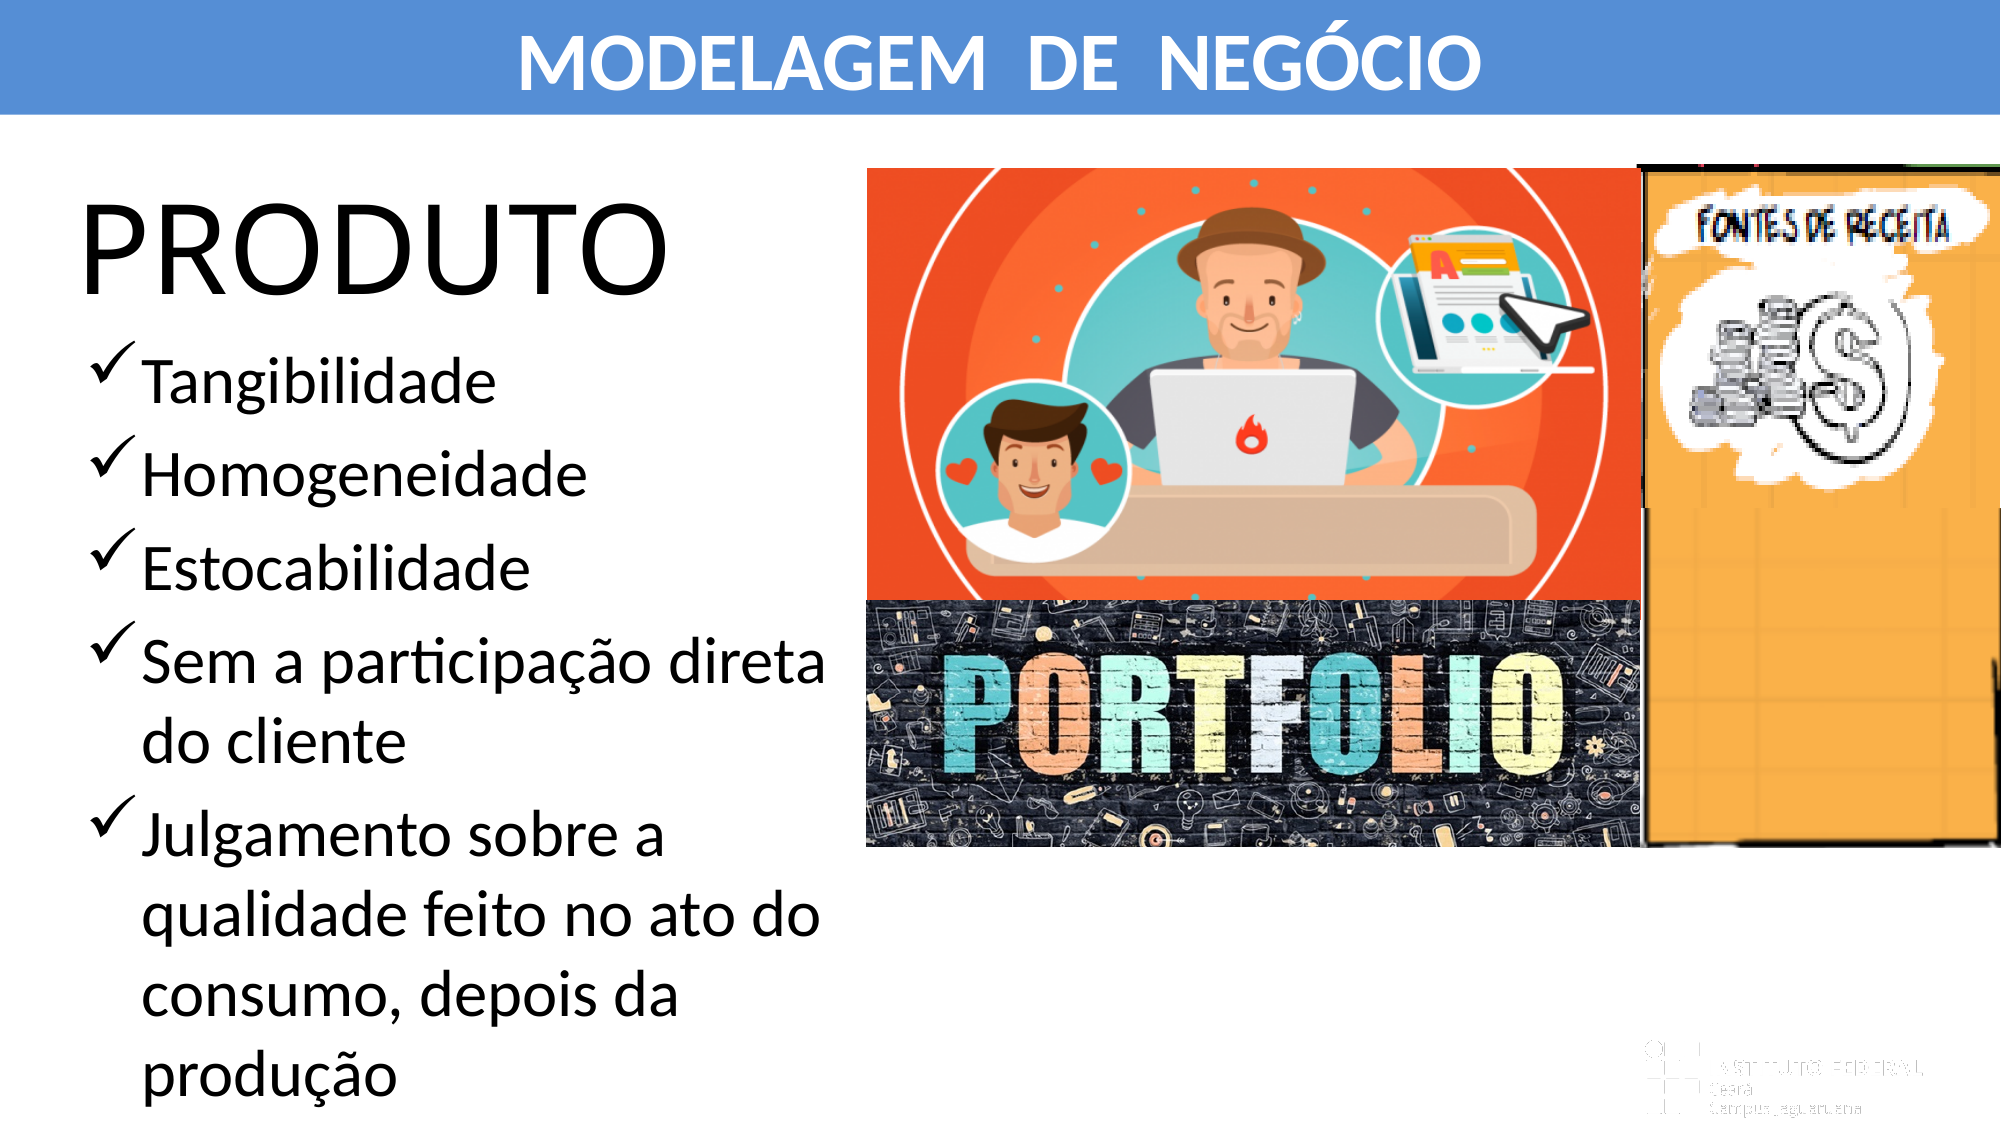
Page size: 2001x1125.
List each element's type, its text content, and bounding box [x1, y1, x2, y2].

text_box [1630, 164, 2000, 849]
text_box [865, 168, 1641, 848]
text_box PRODUTO [60, 161, 776, 327]
picture [1645, 1040, 1923, 1118]
list Tangibilidade Homogeneidade Estocabilidade Sem a participação direta do cliente Julgamento sobre a qualidade feito no ato do consumo, depois da produção [70, 329, 860, 533]
